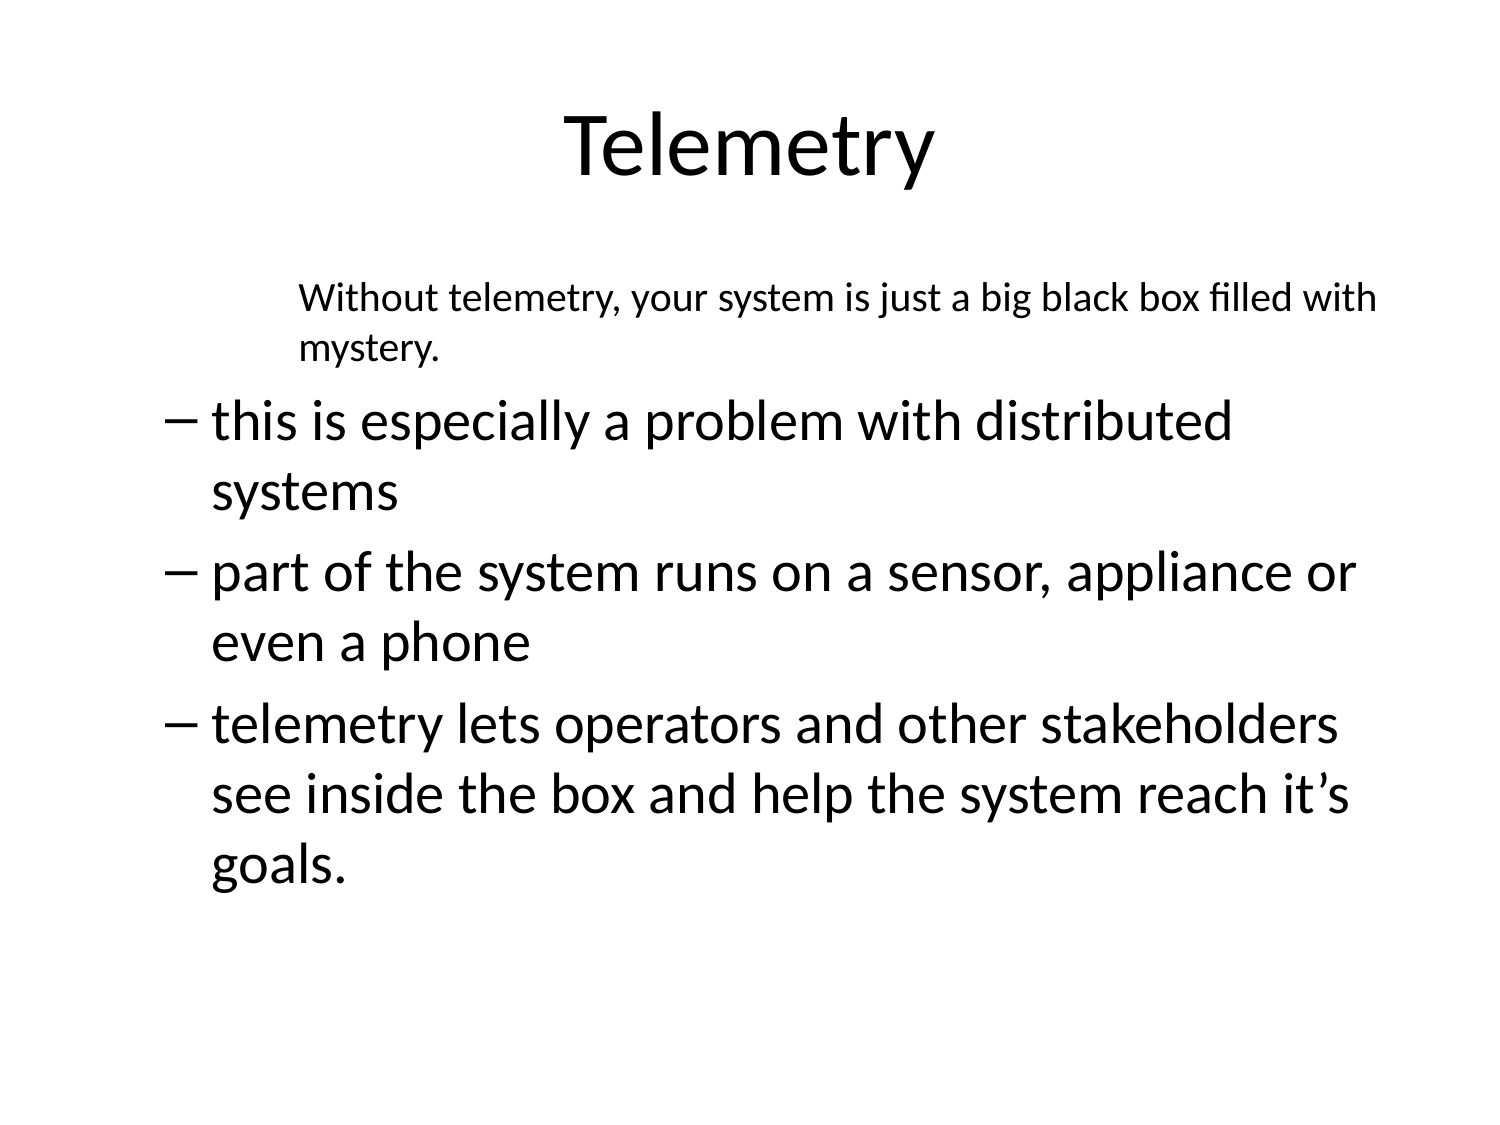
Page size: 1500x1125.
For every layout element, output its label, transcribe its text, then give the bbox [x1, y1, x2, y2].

list Without telemetry, your system is just a big black box filled with mystery. this is especially a problem with distributed systems part of the system runs on a sensor, appliance or even a phone telemetry lets operators and other stakeholders see inside the box and help the system reach it’s goals. [75, 262, 1425, 1005]
title Telemetry [75, 45, 1425, 233]
